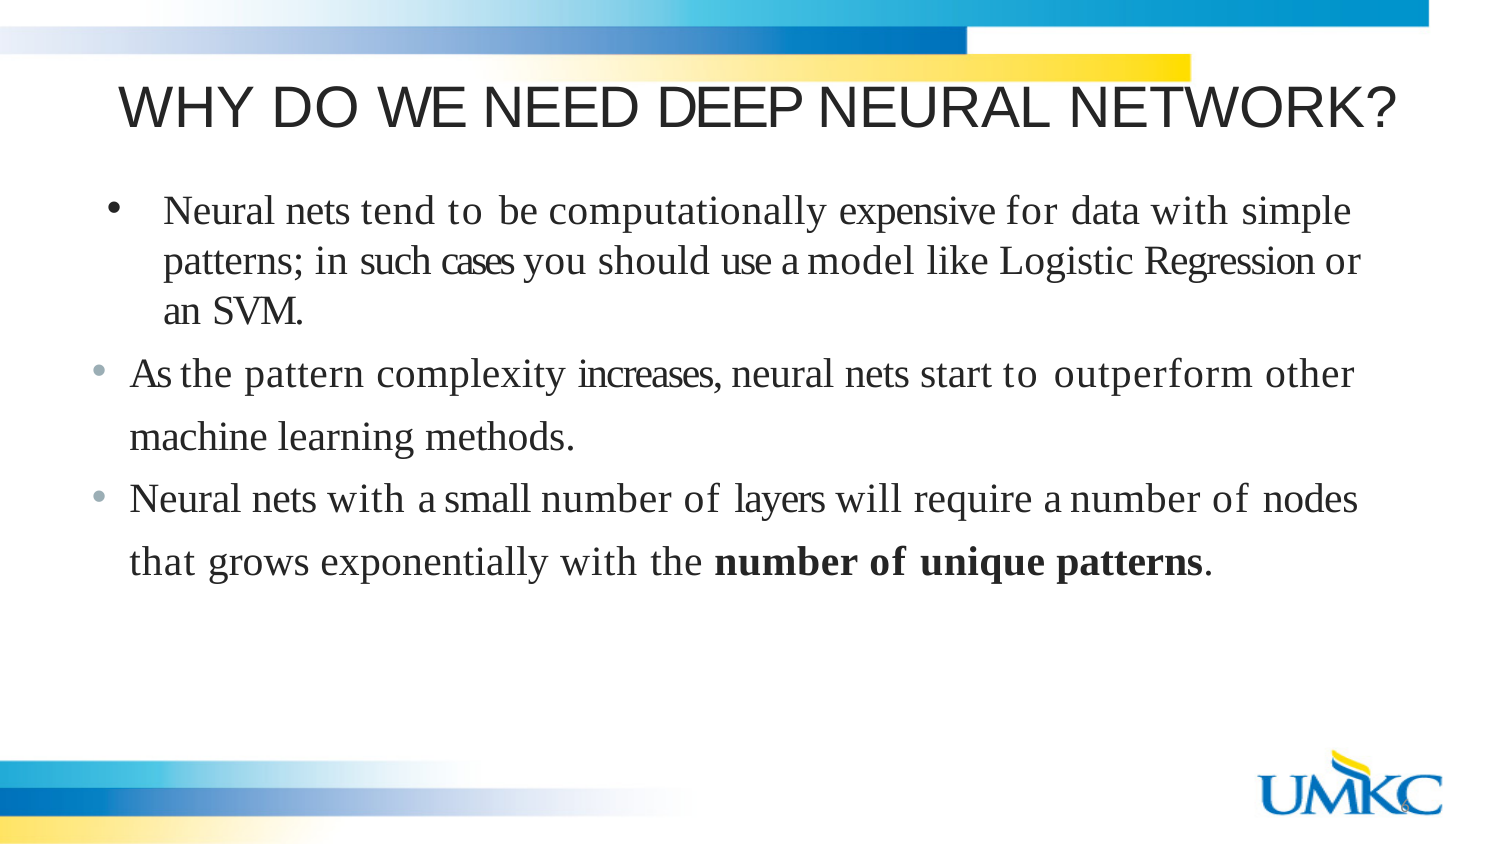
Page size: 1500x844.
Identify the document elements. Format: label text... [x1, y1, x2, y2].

text_box Neural nets tend to be computationally expensive for data with simple patterns; in such cases you should use a model like Logistic Regression or an SVM. As the pattern complexity increases, neural nets start to outperform other machine learning methods. Neural nets with a small number of layers will require a number of nodes that grows exponentially with the number of unique patterns. [75, 175, 1400, 592]
slide_number 6 [1074, 782, 1425, 827]
picture [0, 0, 1500, 844]
title WHY DO WE NEED DEEP NEURAL NETWORK? [75, 33, 1425, 175]
